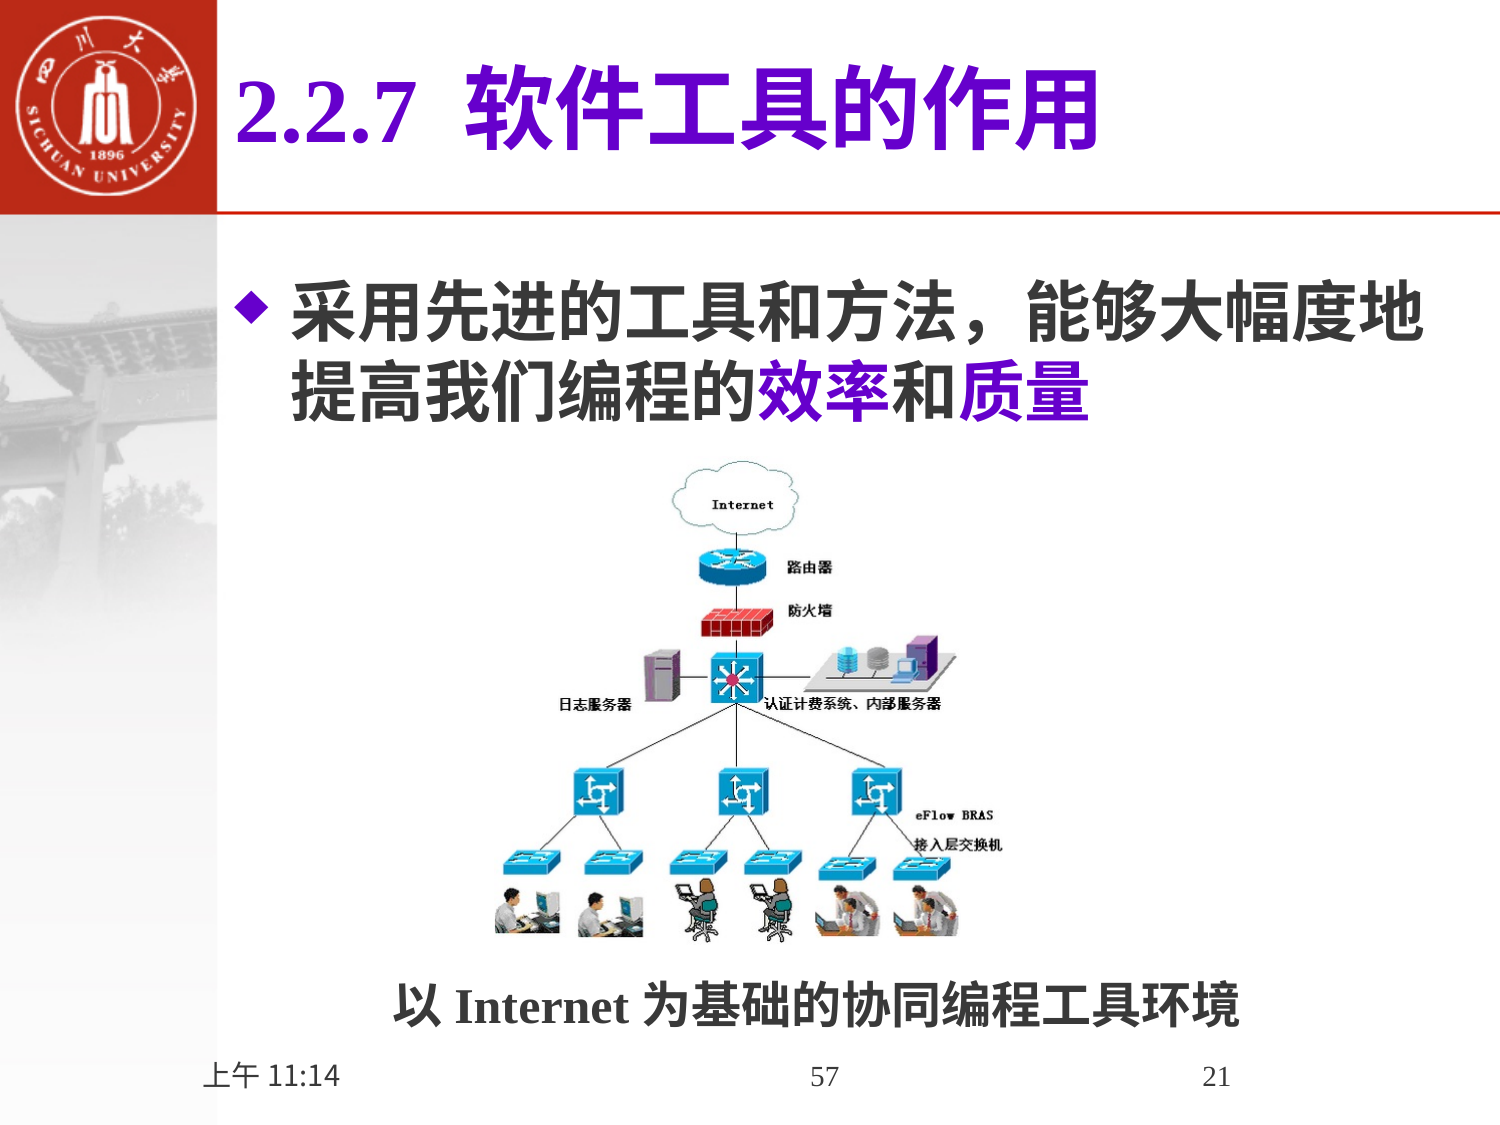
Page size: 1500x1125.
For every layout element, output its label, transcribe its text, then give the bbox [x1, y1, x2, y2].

text_box <number> [1187, 1049, 1500, 1125]
text_box 57 [587, 1049, 1063, 1125]
picture [0, 0, 1500, 1125]
title 2.2.7 软件工具的作用 [219, 7, 1495, 206]
list 采用先进的工具和方法，能够大幅度地提高我们编程的效率和质量 [219, 262, 1495, 468]
text_box 上午 11:14 [187, 1049, 500, 1125]
text_box 以Internet为基础的协同编程工具环境 [377, 966, 1257, 1042]
